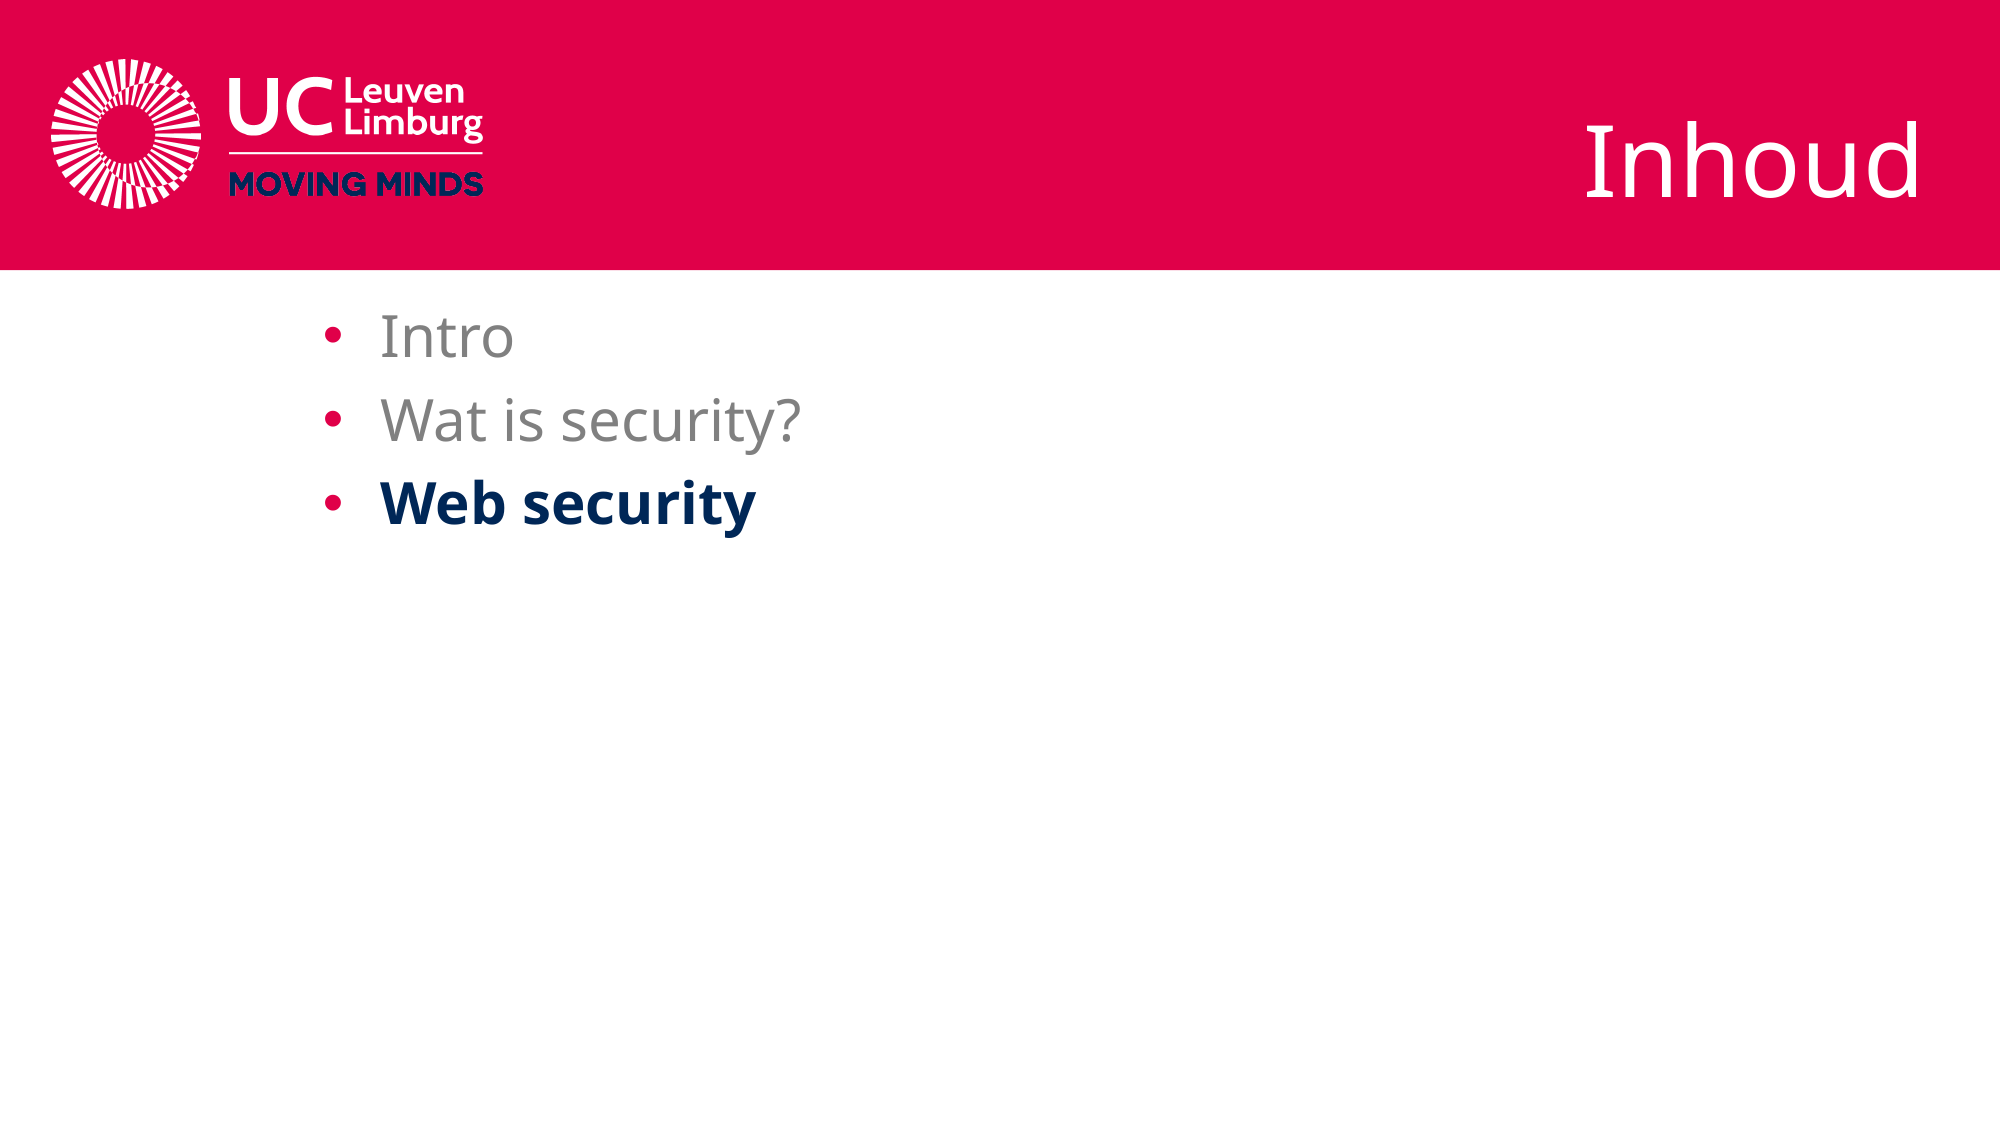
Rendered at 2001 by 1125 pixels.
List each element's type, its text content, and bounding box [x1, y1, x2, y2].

title Inhoud [307, 59, 1940, 271]
picture [51, 59, 307, 209]
list Intro Wat is security? Web security [307, 299, 1940, 996]
